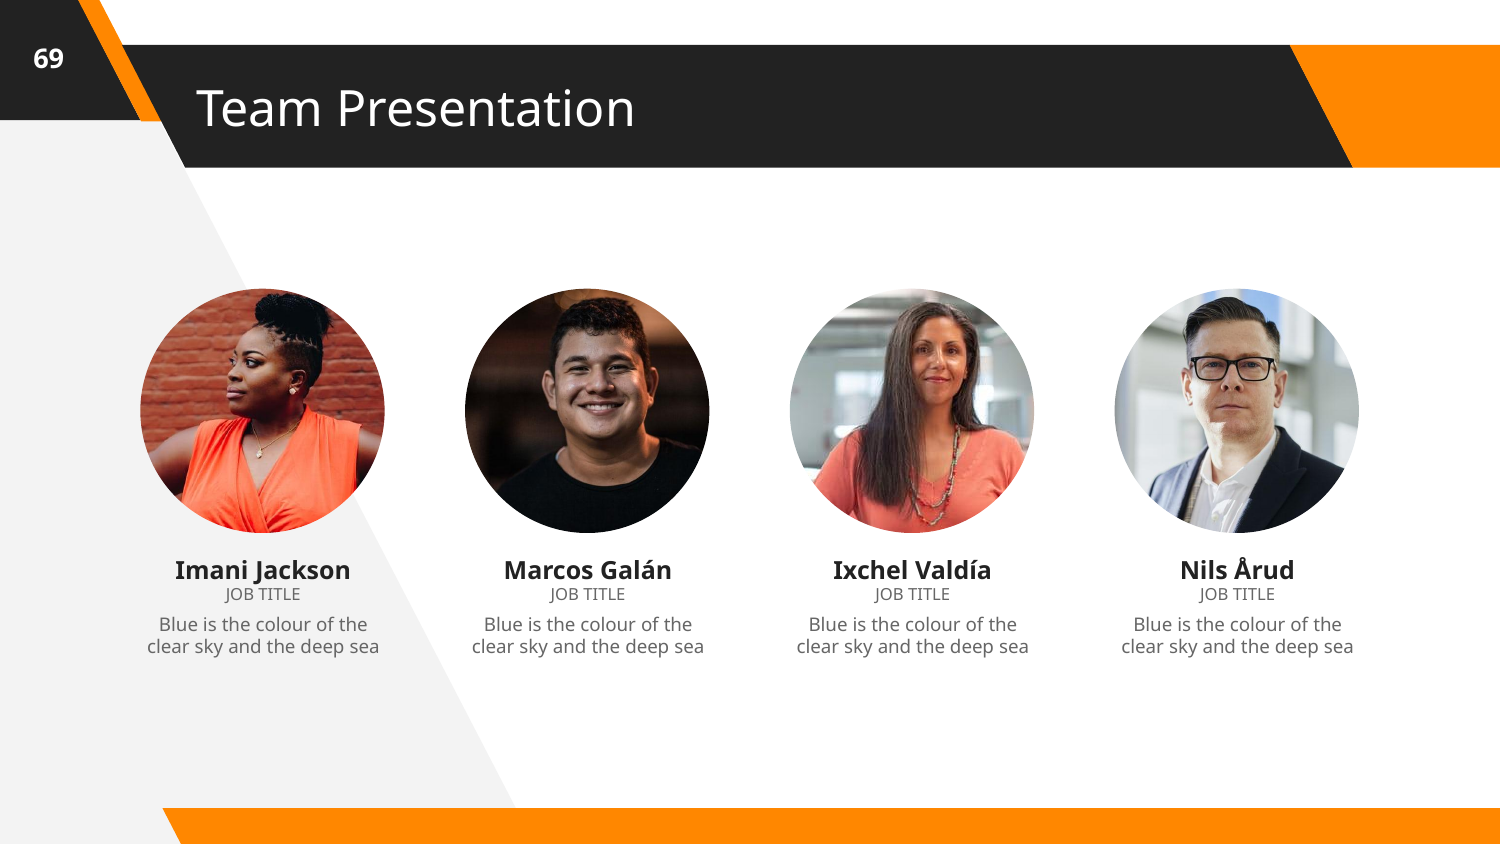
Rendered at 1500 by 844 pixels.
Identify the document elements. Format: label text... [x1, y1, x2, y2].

picture [464, 288, 710, 534]
picture [789, 288, 1035, 534]
picture [140, 288, 385, 534]
text_box Nils Årud JOB TITLE Blue is the colour of the clear sky and the deep sea [1115, 554, 1360, 675]
picture [1114, 288, 1360, 534]
text_box Ixchel Valdía JOB TITLE Blue is the colour of the clear sky and the deep sea [790, 554, 1035, 675]
title Team Presentation [181, 45, 1285, 169]
text_box Marcos Galán JOB TITLE Blue is the colour of the clear sky and the deep sea [465, 554, 711, 675]
slide_number 69 [0, 0, 98, 121]
text_box Imani Jackson JOB TITLE Blue is the colour of the clear sky and the deep sea [141, 554, 386, 675]
